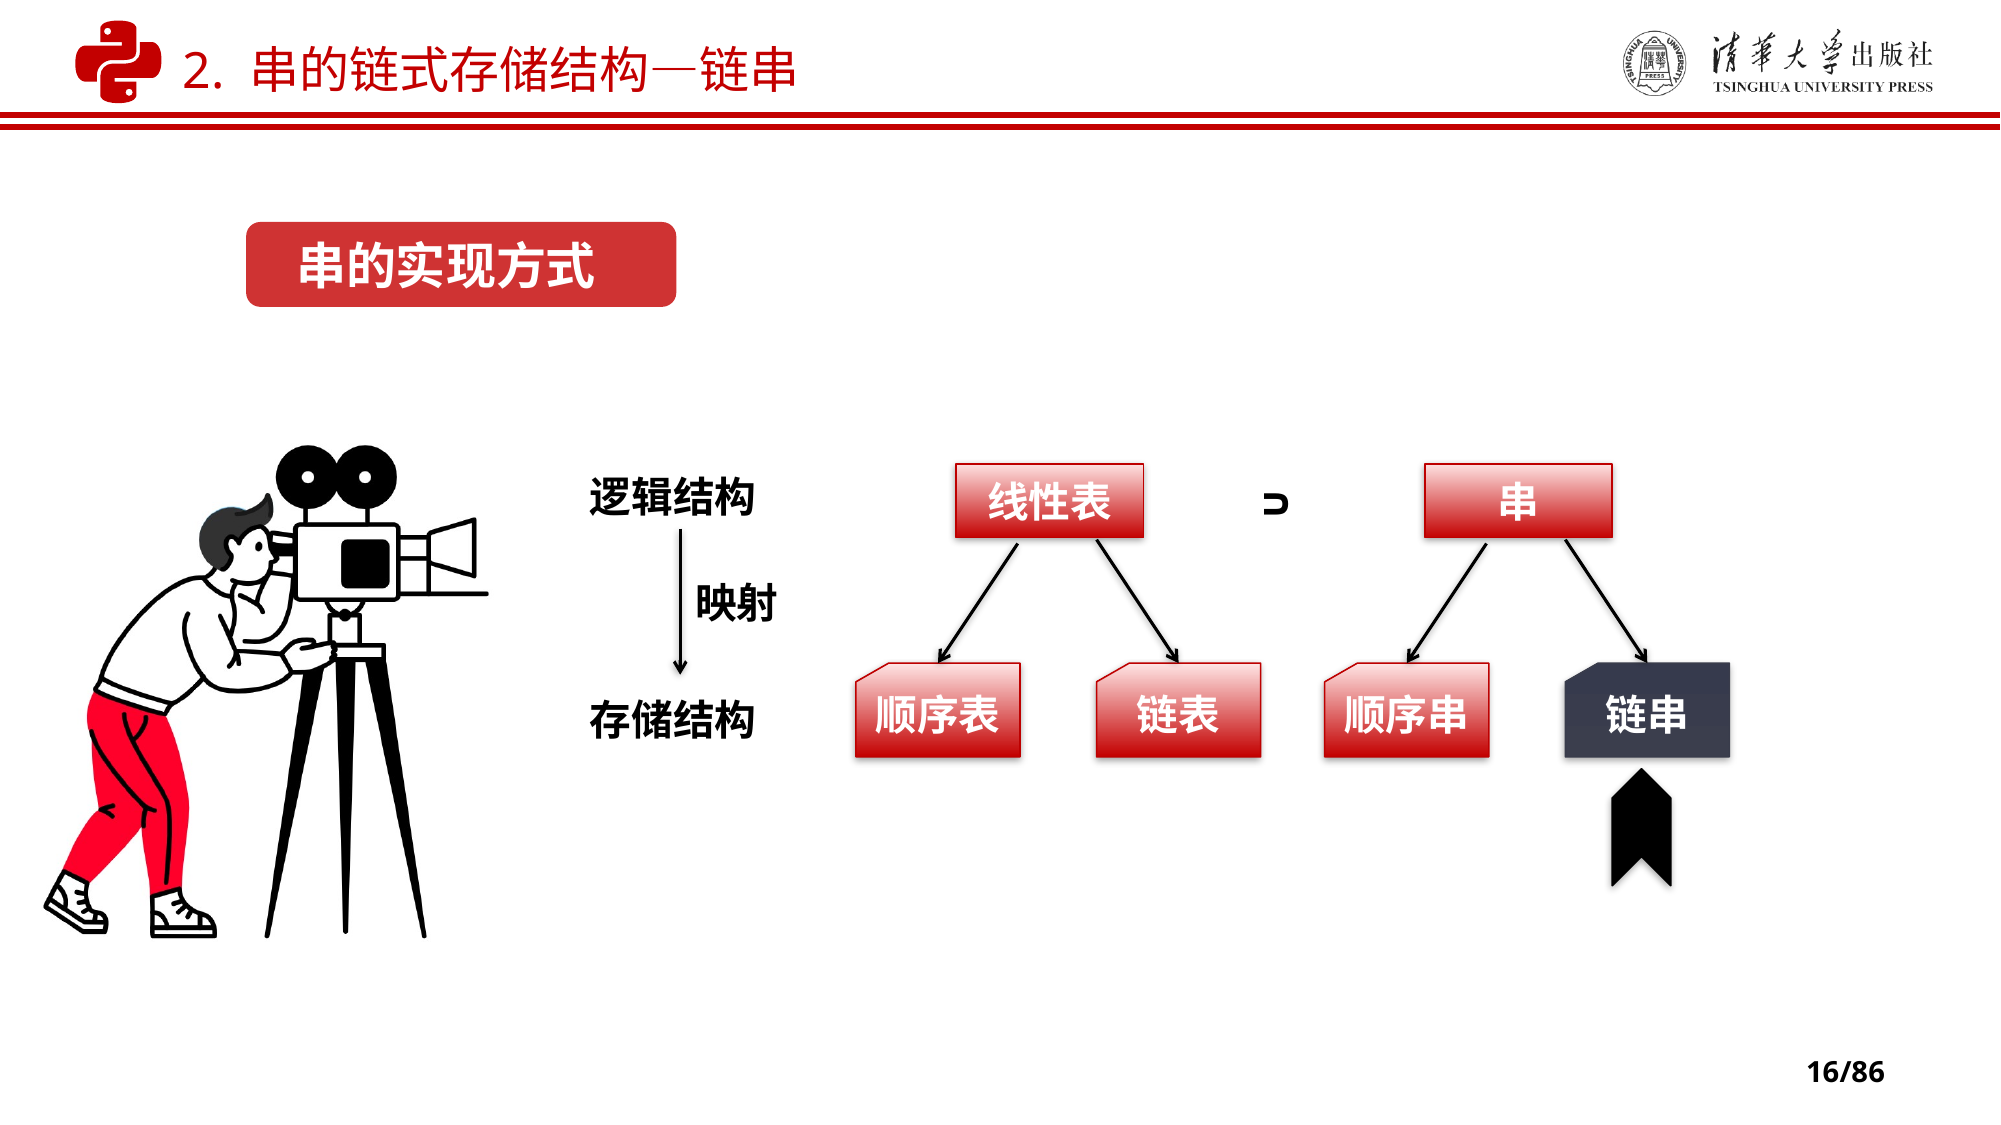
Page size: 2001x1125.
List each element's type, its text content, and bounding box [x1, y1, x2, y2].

picture [4, 303, 511, 1048]
slide_number 16/86 [1433, 1042, 1900, 1103]
text_box 2. 串的链式存储结构—链串 [167, 30, 918, 106]
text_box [574, 463, 1730, 758]
text_box [1611, 768, 1672, 887]
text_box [245, 221, 677, 308]
